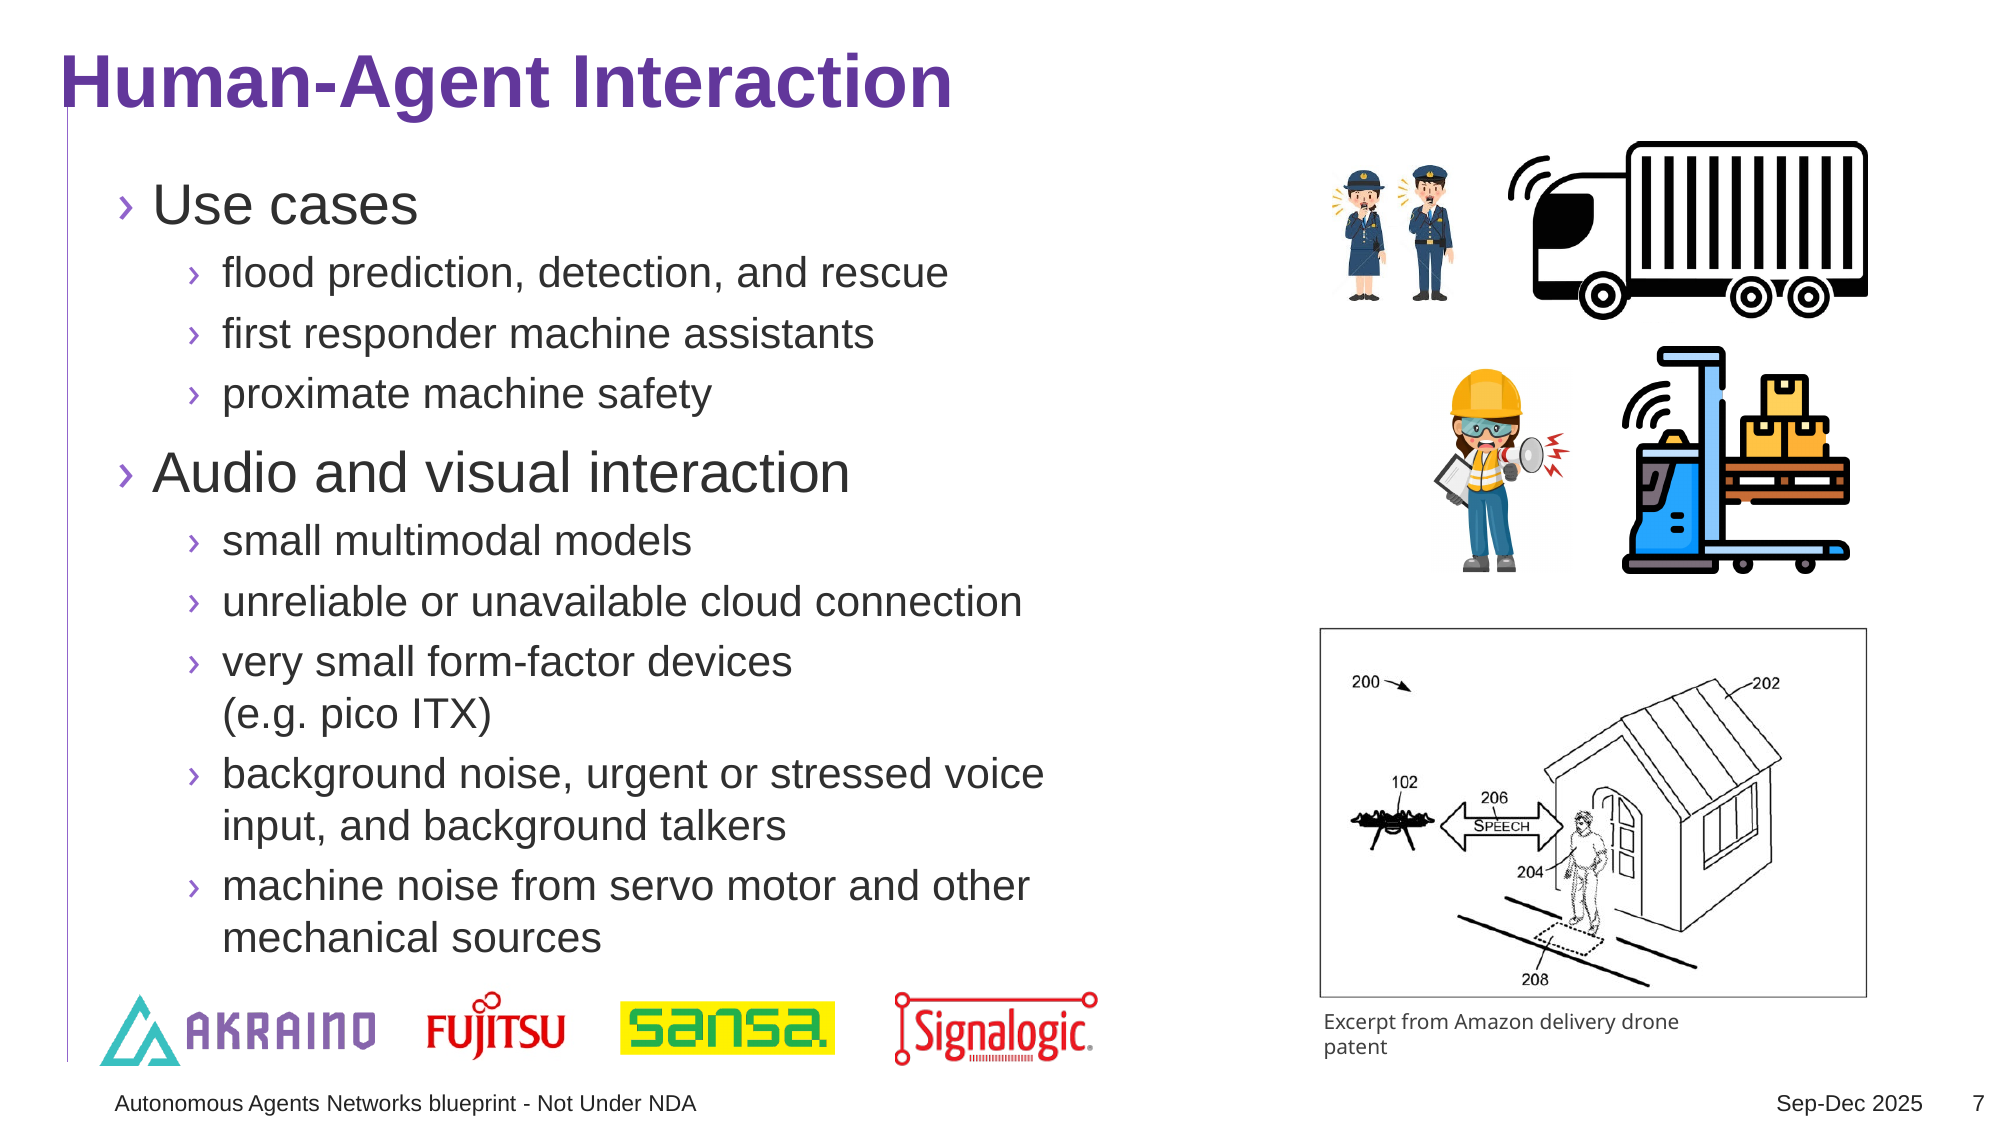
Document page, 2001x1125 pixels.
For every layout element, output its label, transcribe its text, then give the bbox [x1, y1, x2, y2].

slide_number 7 [1939, 1080, 2000, 1125]
footer Autonomous Agents Networks blueprint - Not Under NDA [99, 1080, 768, 1125]
picture [1319, 627, 1868, 998]
picture [407, 970, 585, 1081]
picture [1431, 367, 1573, 573]
title Human-Agent Interaction [44, 6, 1956, 160]
picture [1331, 165, 1459, 301]
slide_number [1719, 1080, 1939, 1125]
text_box Excerpt from Amazon delivery drone patent [1308, 1001, 1711, 1067]
picture [1508, 141, 1868, 323]
picture [620, 1001, 835, 1055]
picture [99, 994, 375, 1066]
list Use cases flood prediction, detection, and rescue first responder machine assistants proximate machine safety Audio and visual interaction small multimodal models unreliable or unavailable cloud connection very small form-factor devices (e.g. pico ITX) background noise, urgent or stressed voice input, and background talkers machine noise from servo motor and other mechanical sources [102, 159, 1956, 977]
picture [1622, 346, 1850, 574]
picture [895, 989, 1098, 1069]
